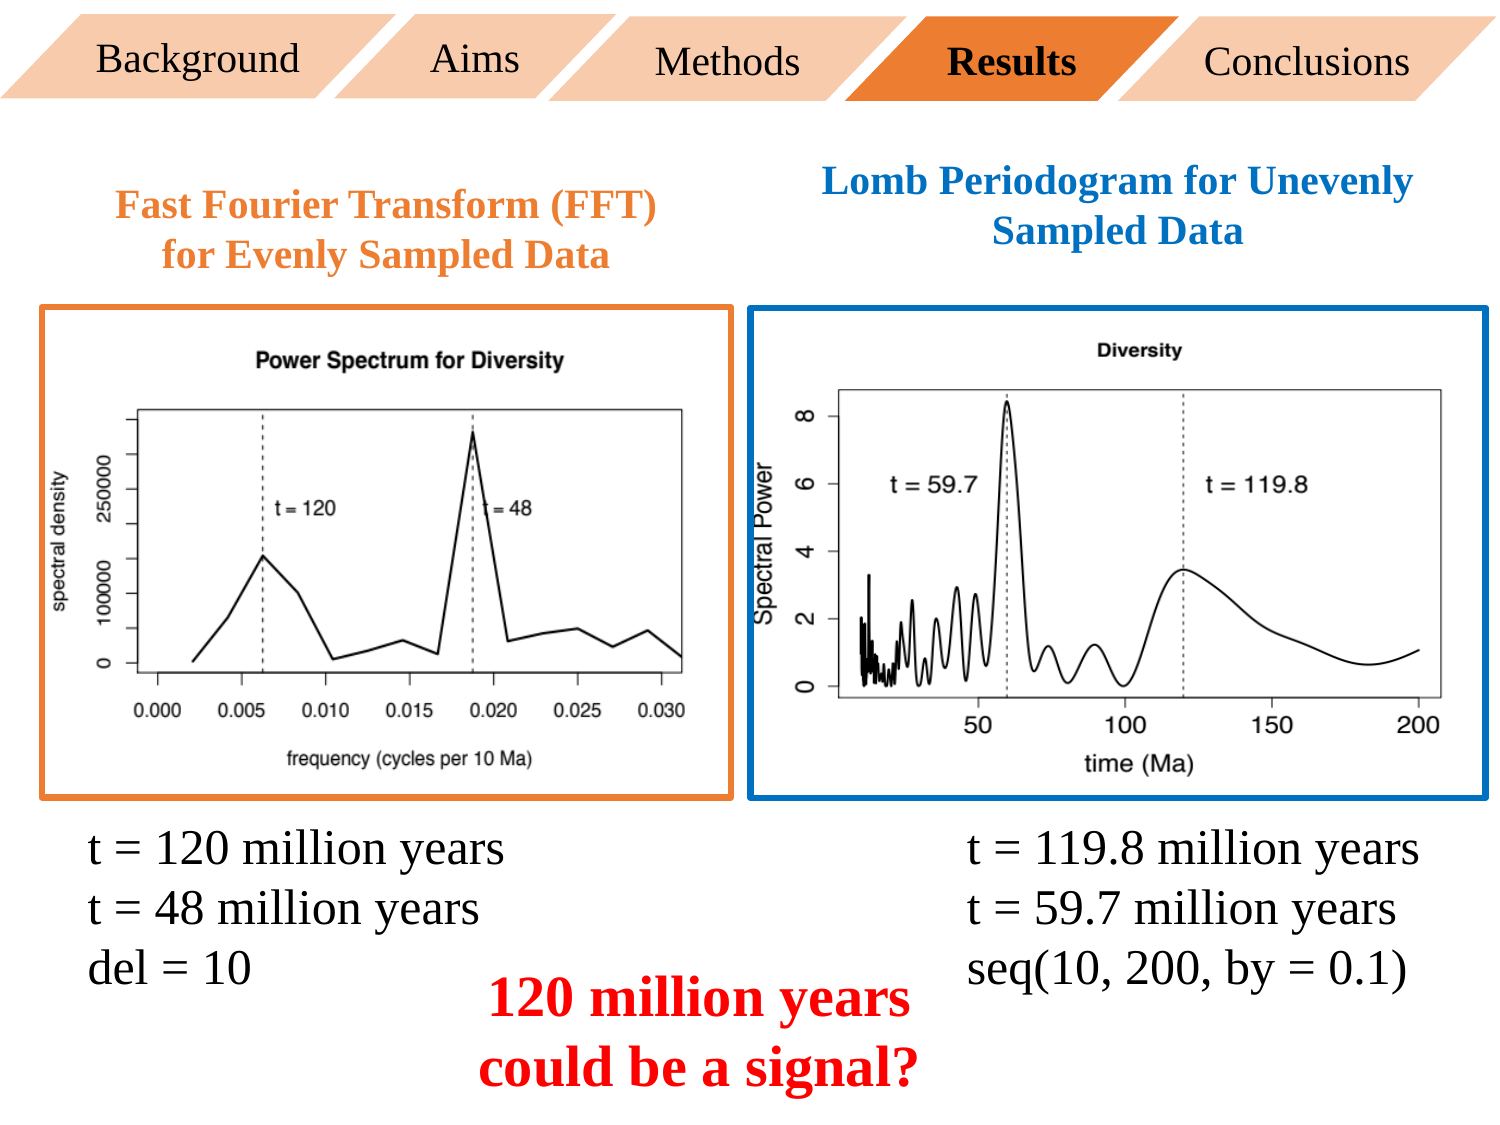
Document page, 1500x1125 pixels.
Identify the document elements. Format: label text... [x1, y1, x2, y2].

text_box Lomb Periodogram for Unevenly Sampled Data [769, 145, 1467, 260]
text_box Methods [545, 15, 910, 102]
text_box t = 120 million years t = 48 million years del = 10 [72, 806, 548, 1002]
text_box 120 million years could be a signal? [446, 950, 953, 1106]
text_box Results [842, 15, 1182, 102]
text_box Conclusions [1115, 15, 1499, 102]
text_box Background [0, 13, 399, 100]
text_box Aims [331, 13, 619, 100]
picture [44, 310, 728, 795]
text_box Fast Fourier Transform (FFT) for Evenly Sampled Data [72, 169, 700, 285]
text_box t = 119.8 million years t = 59.7 million years seq(10, 200, by = 0.1) [952, 806, 1497, 1002]
picture [753, 310, 1483, 795]
